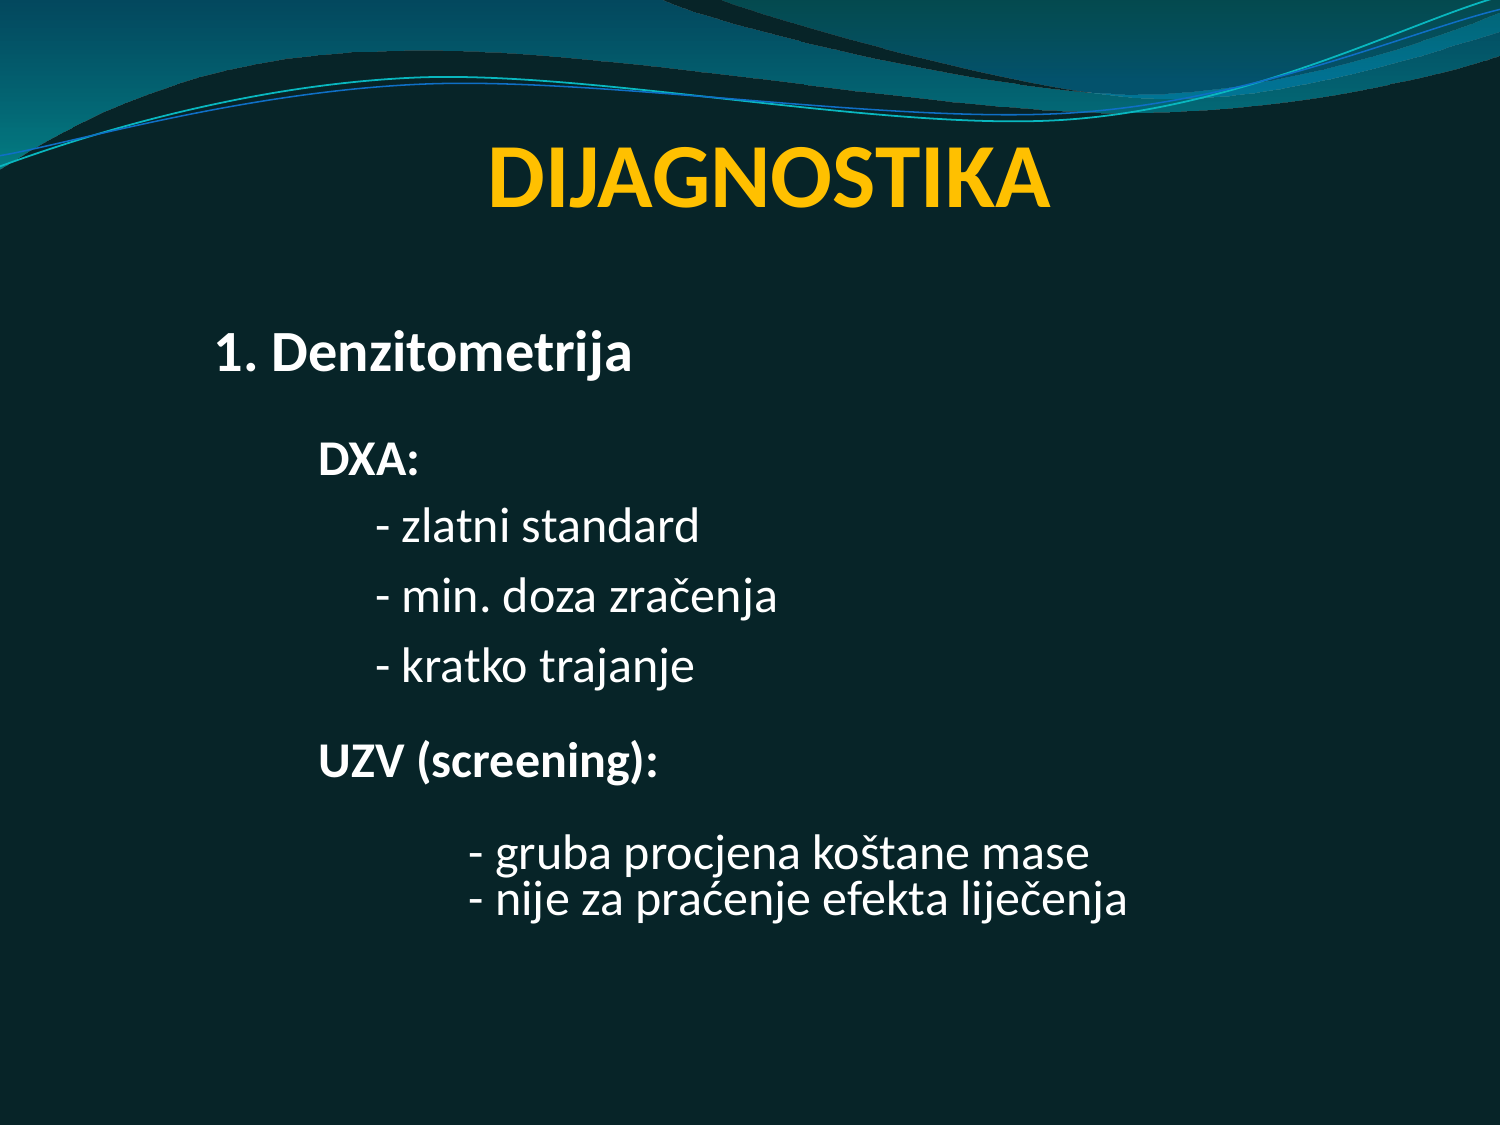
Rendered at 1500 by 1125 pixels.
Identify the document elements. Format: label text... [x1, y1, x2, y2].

list 1. Denzitometrija DXA: - zlatni standard - min. doza zračenja - kratko trajanje UZV (screening): - gruba procjena koštane mase - nije za praćenje efekta liječenja [198, 192, 1172, 960]
title DIJAGNOSTIKA [81, 0, 1432, 301]
